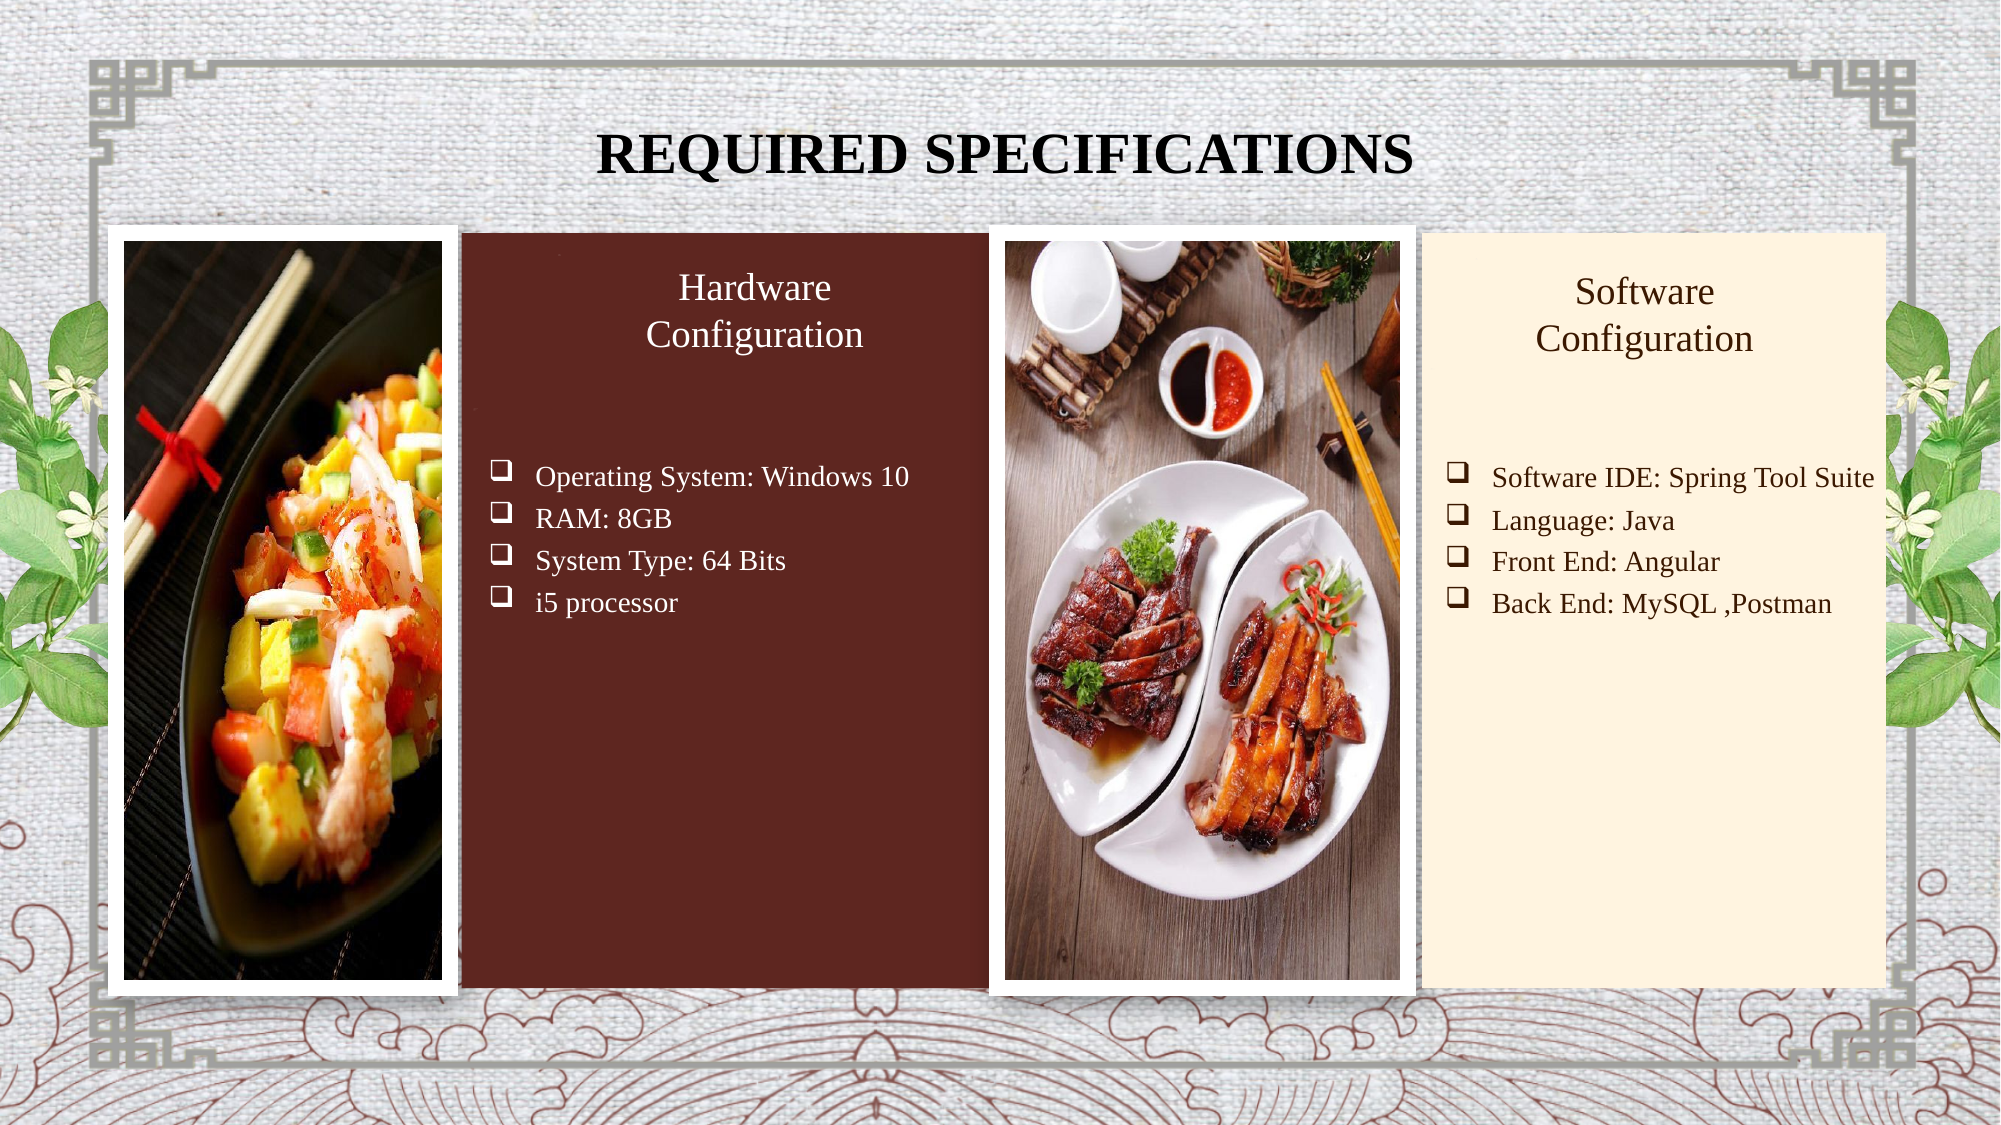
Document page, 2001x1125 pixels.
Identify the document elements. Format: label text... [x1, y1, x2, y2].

text_box Operating System: Windows 10 RAM: 8GB System Type: 64 Bits i5 processor [473, 408, 983, 752]
text_box Software IDE: Spring Tool Suite Language: Java Front End: Angular Back End: MySQL ,Postman [1430, 367, 1922, 795]
text_box Hardware Configuration [557, 254, 953, 363]
text_box [996, 232, 1409, 989]
text_box [1421, 232, 1887, 989]
text_box [461, 232, 991, 989]
picture [0, 0, 2001, 1125]
text_box REQUIRED SPECIFICATIONS [450, 108, 1562, 193]
text_box [115, 232, 451, 989]
text_box Software Configuration [1474, 258, 1816, 367]
